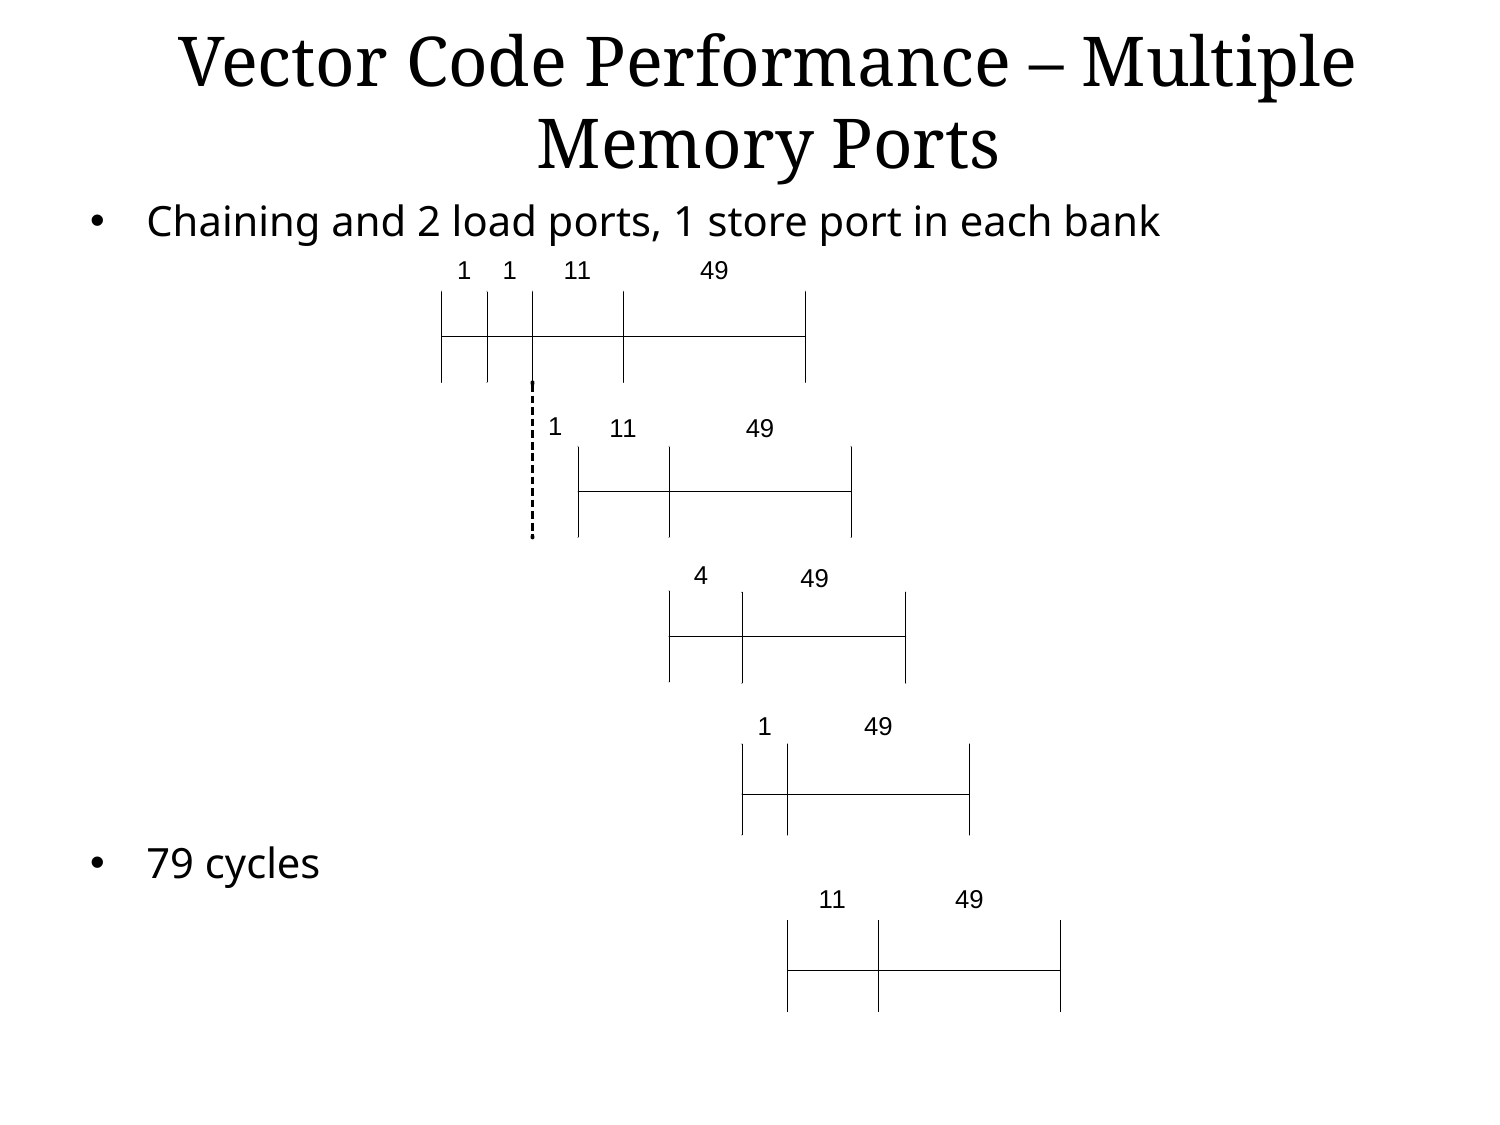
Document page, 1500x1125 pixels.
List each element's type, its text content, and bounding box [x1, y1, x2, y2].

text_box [437, 248, 1065, 1016]
title Vector Code Performance – Multiple Memory Ports [37, 12, 1500, 188]
list Chaining and 2 load ports, 1 store port in each bank 79 cycles [75, 187, 1425, 905]
